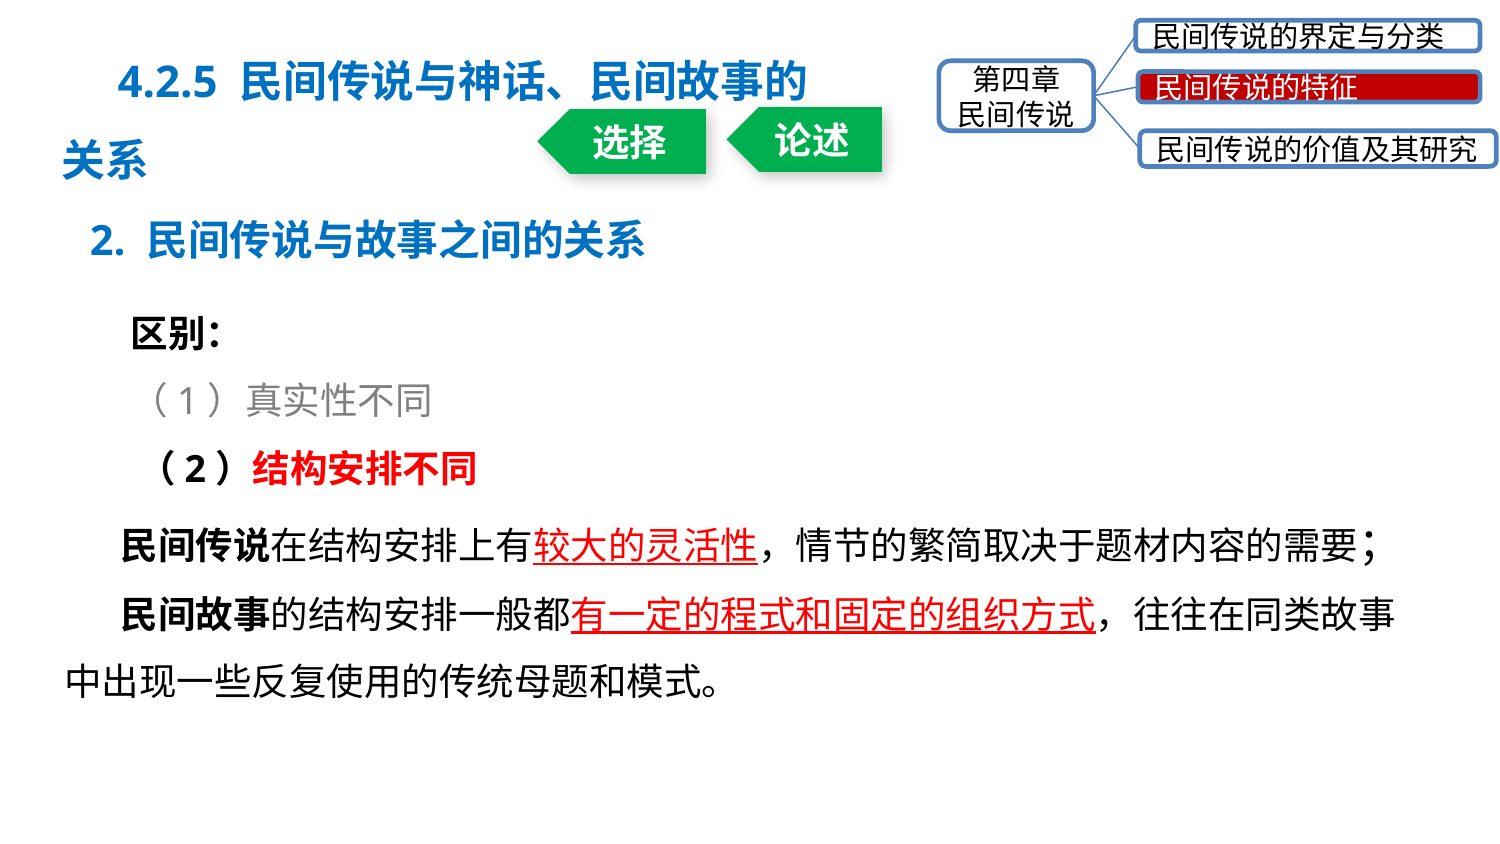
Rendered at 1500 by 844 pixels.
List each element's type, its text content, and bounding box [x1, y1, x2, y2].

text_box 2. 民间传说与故事之间的关系 [22, 183, 1394, 270]
text_box 区别： （1）真实性不同 （2）结构安排不同 民间传说在结构安排上有较大的灵活性，情节的繁简取决于题材内容的需要； 民间故事的结构安排一般都有一定的程式和固定的组织方式，往往在同类故事中出现一些反复使用的传统母题和模式。 [53, 281, 1428, 709]
text_box 4.2.5 民间传说与神话、民间故事的关系 [50, 21, 852, 112]
text_box 选择 [535, 106, 708, 176]
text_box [938, 19, 1497, 167]
text_box 论述 [724, 104, 885, 174]
